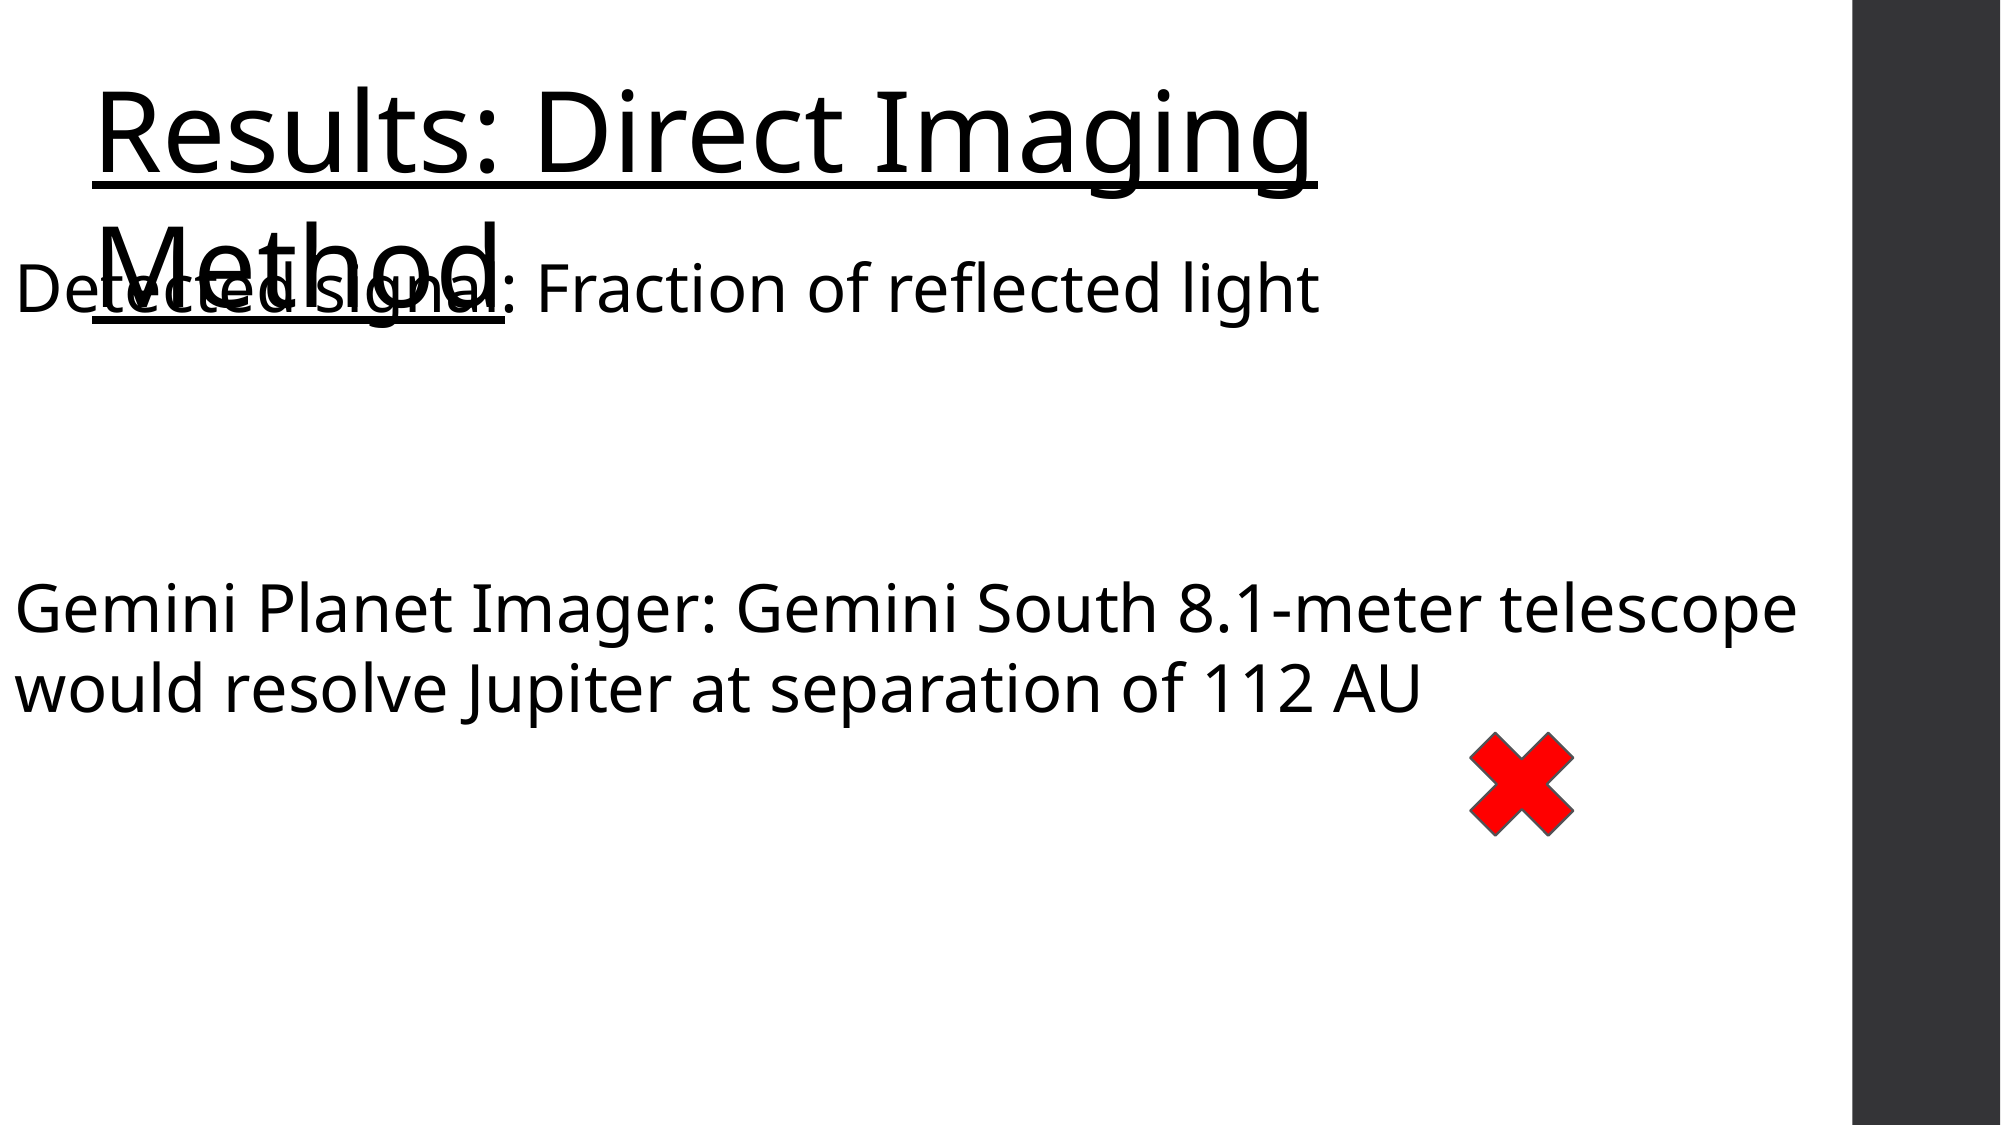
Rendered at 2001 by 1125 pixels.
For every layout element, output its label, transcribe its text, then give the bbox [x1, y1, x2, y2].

text_box [1469, 731, 1575, 837]
text_box Results: Direct Imaging Method [77, 52, 1764, 473]
